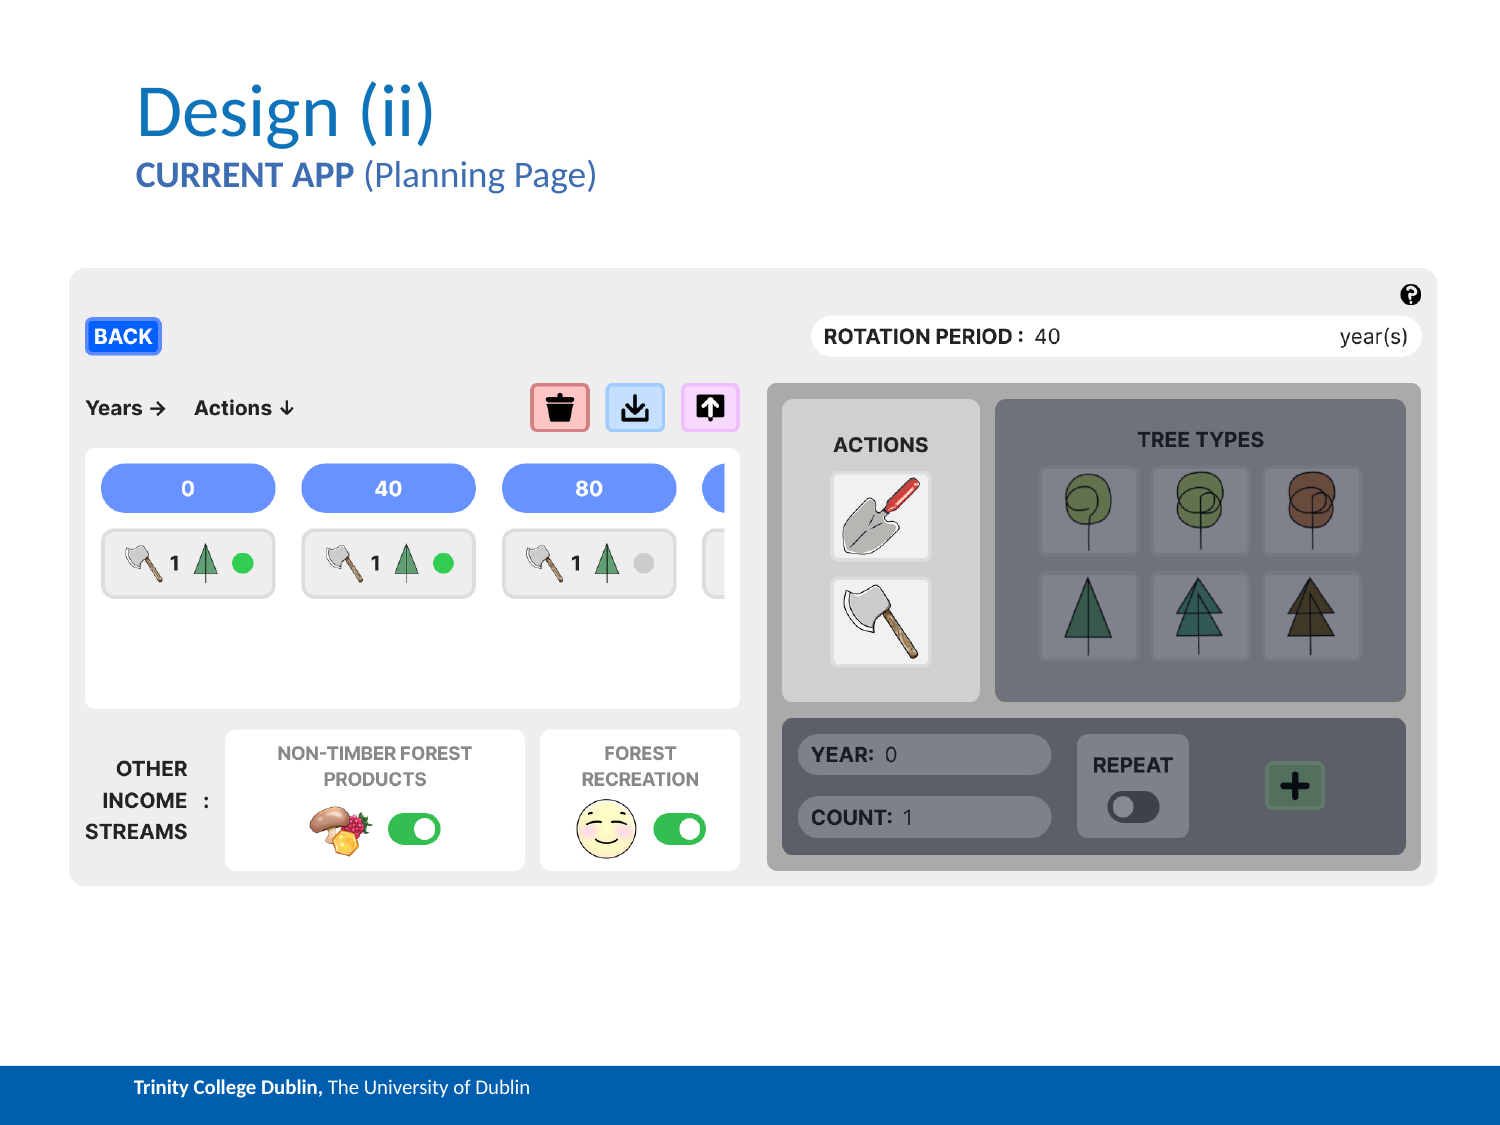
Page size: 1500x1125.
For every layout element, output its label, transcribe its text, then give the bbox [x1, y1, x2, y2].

picture [43, 241, 1457, 929]
title Design (ii) [135, 59, 1367, 149]
text_box CURRENT APP (Planning Page) [135, 149, 1367, 196]
